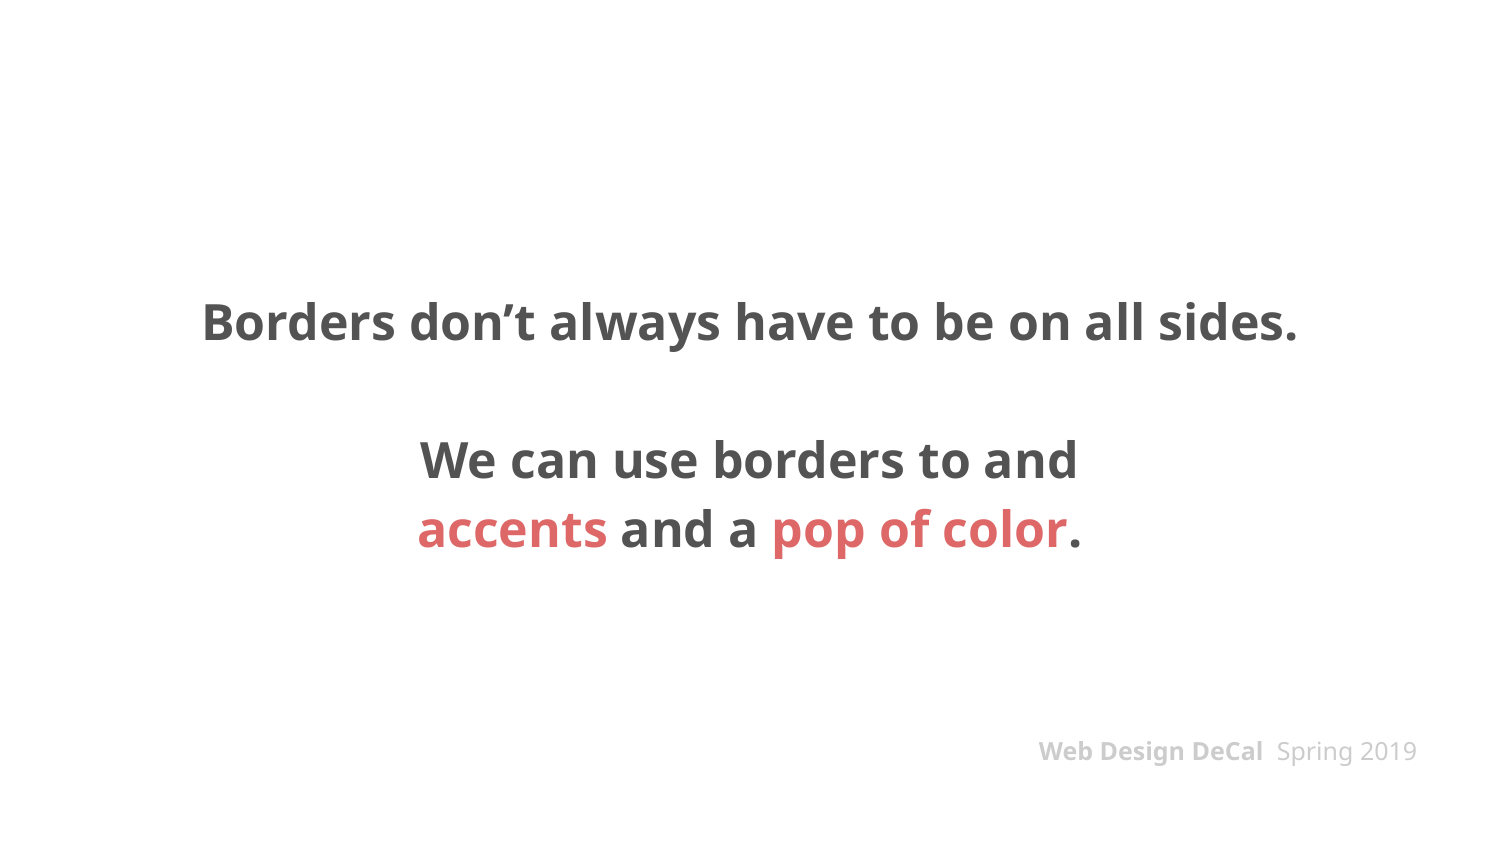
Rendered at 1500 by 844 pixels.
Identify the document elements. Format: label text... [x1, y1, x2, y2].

title Borders don’t always have to be on all sides. We can use borders to and accents and a pop of color. [172, 157, 1328, 682]
